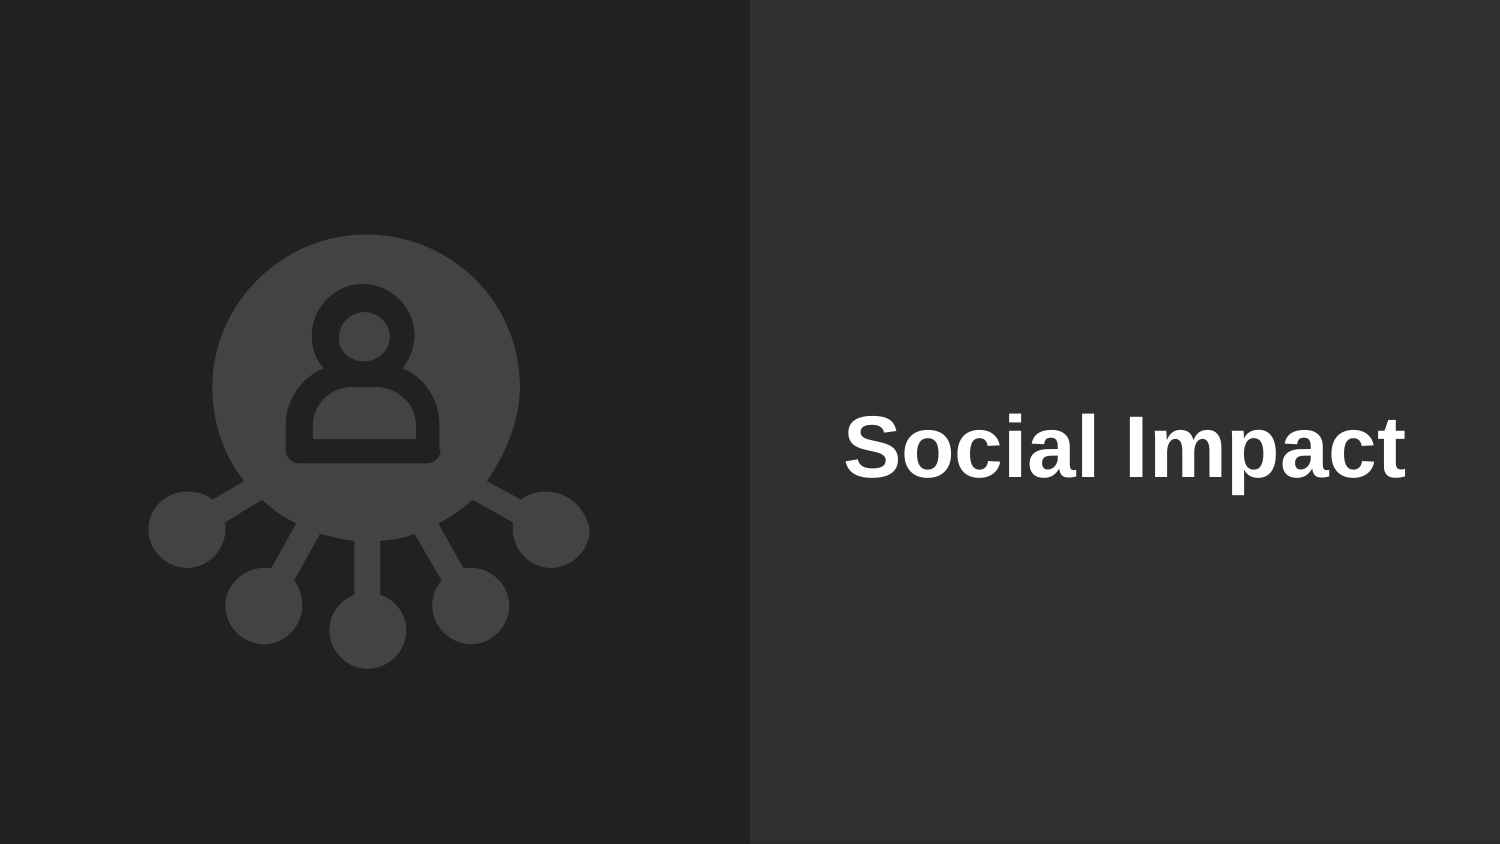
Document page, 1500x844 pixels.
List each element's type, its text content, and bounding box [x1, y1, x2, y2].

title Social Impact [793, 393, 1458, 511]
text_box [148, 234, 590, 670]
